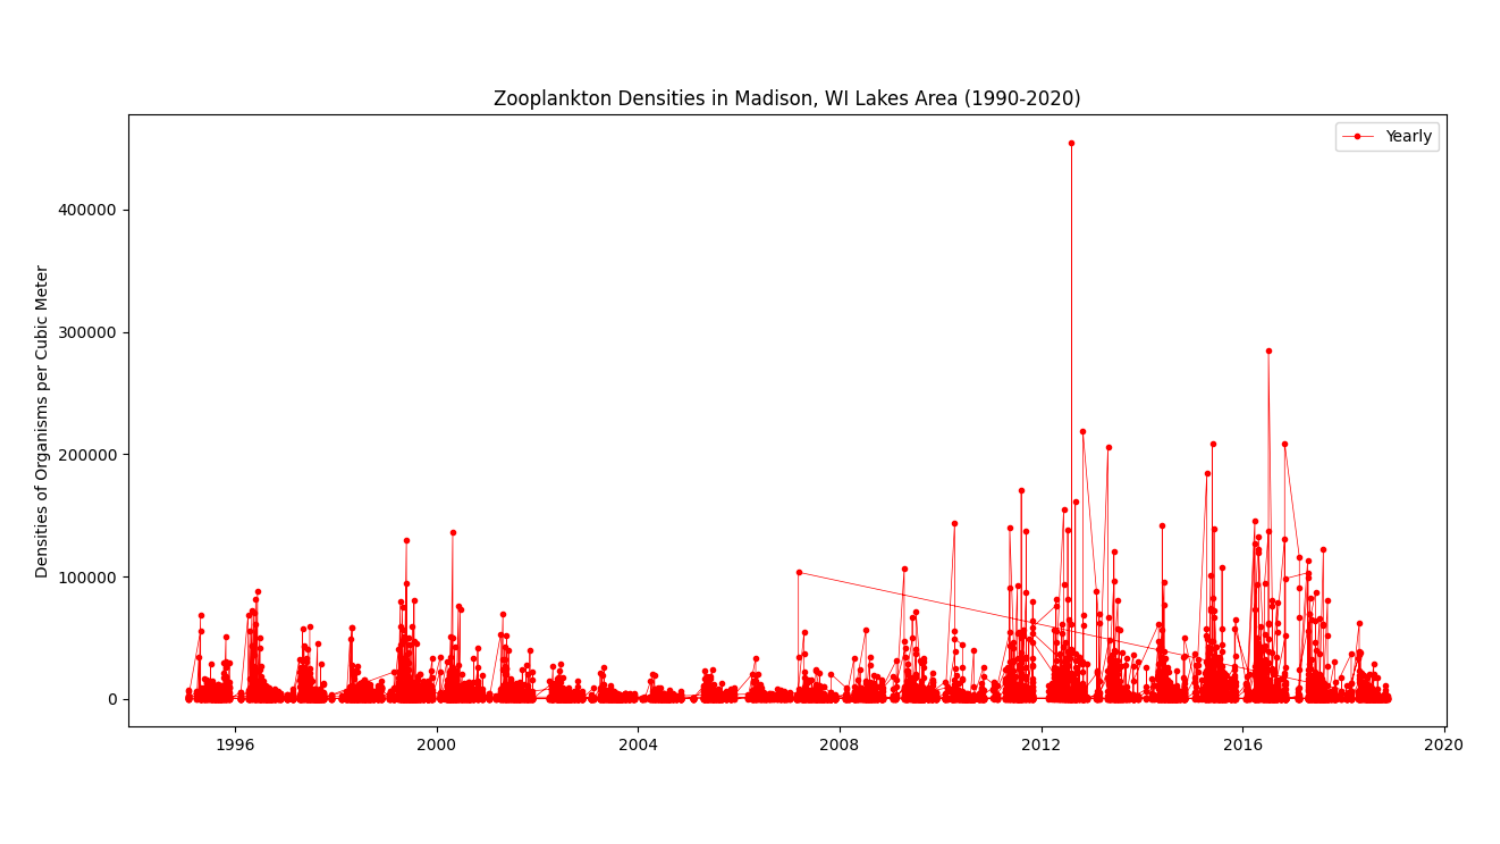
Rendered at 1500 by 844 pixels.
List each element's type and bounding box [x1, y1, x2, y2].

picture [24, 78, 1476, 765]
